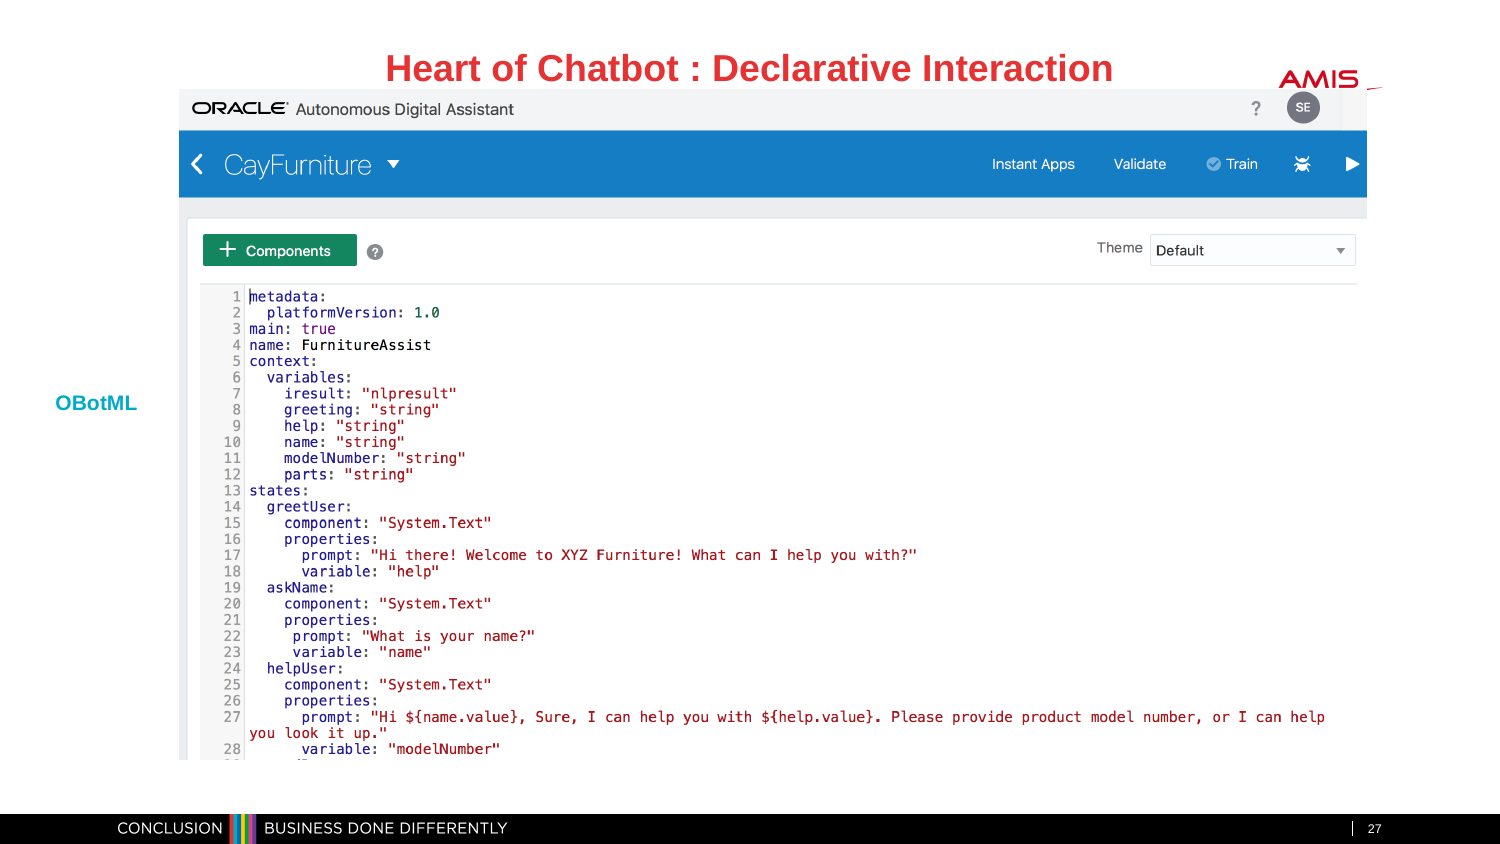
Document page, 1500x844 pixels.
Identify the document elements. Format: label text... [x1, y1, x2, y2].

title Heart of Chatbot : Declarative Interaction [65, 50, 1435, 90]
text_box OBotML [55, 392, 168, 505]
slide_number 27 [1358, 820, 1382, 839]
picture [239, 814, 1500, 844]
picture [0, 814, 236, 844]
picture [179, 89, 1388, 760]
